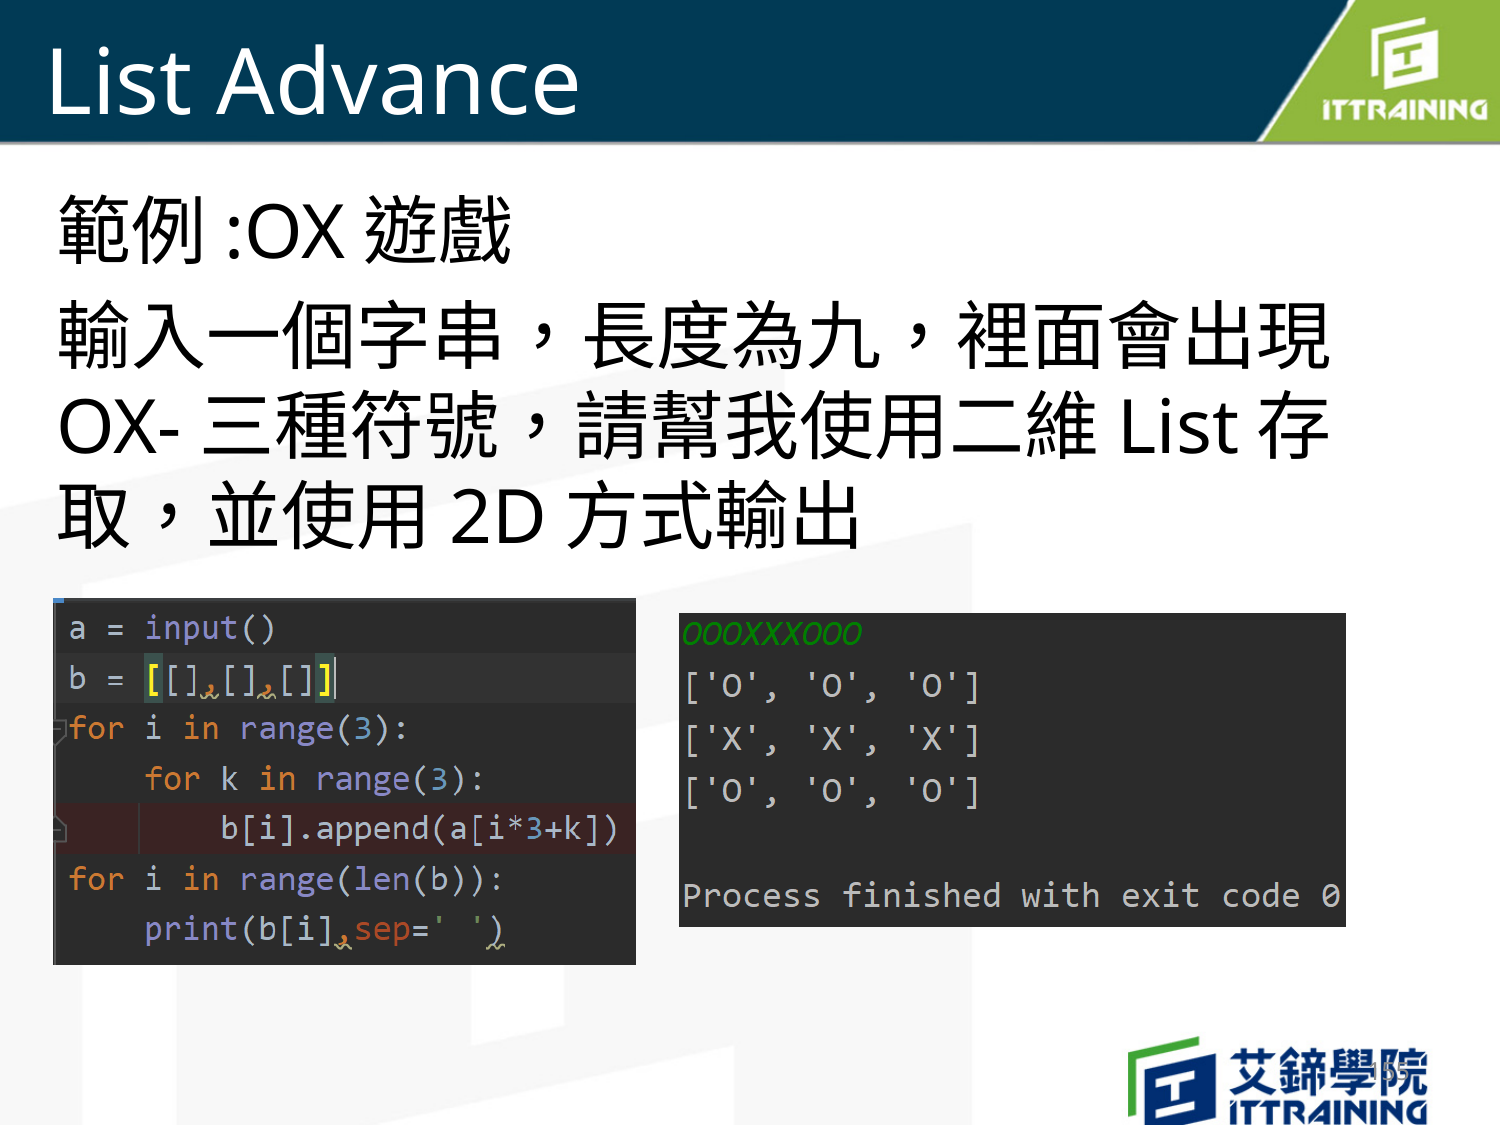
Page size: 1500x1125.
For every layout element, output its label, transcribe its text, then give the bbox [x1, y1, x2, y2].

list 範例:OX遊戲 輸入一個字串，長度為九，裡面會出現OX-三種符號，請幫我使用二維List存取，並使用2D方式輸出 [41, 176, 1392, 919]
slide_number 155 [1074, 1042, 1425, 1103]
title List Advance [29, 0, 1380, 172]
picture [0, 0, 1500, 1125]
